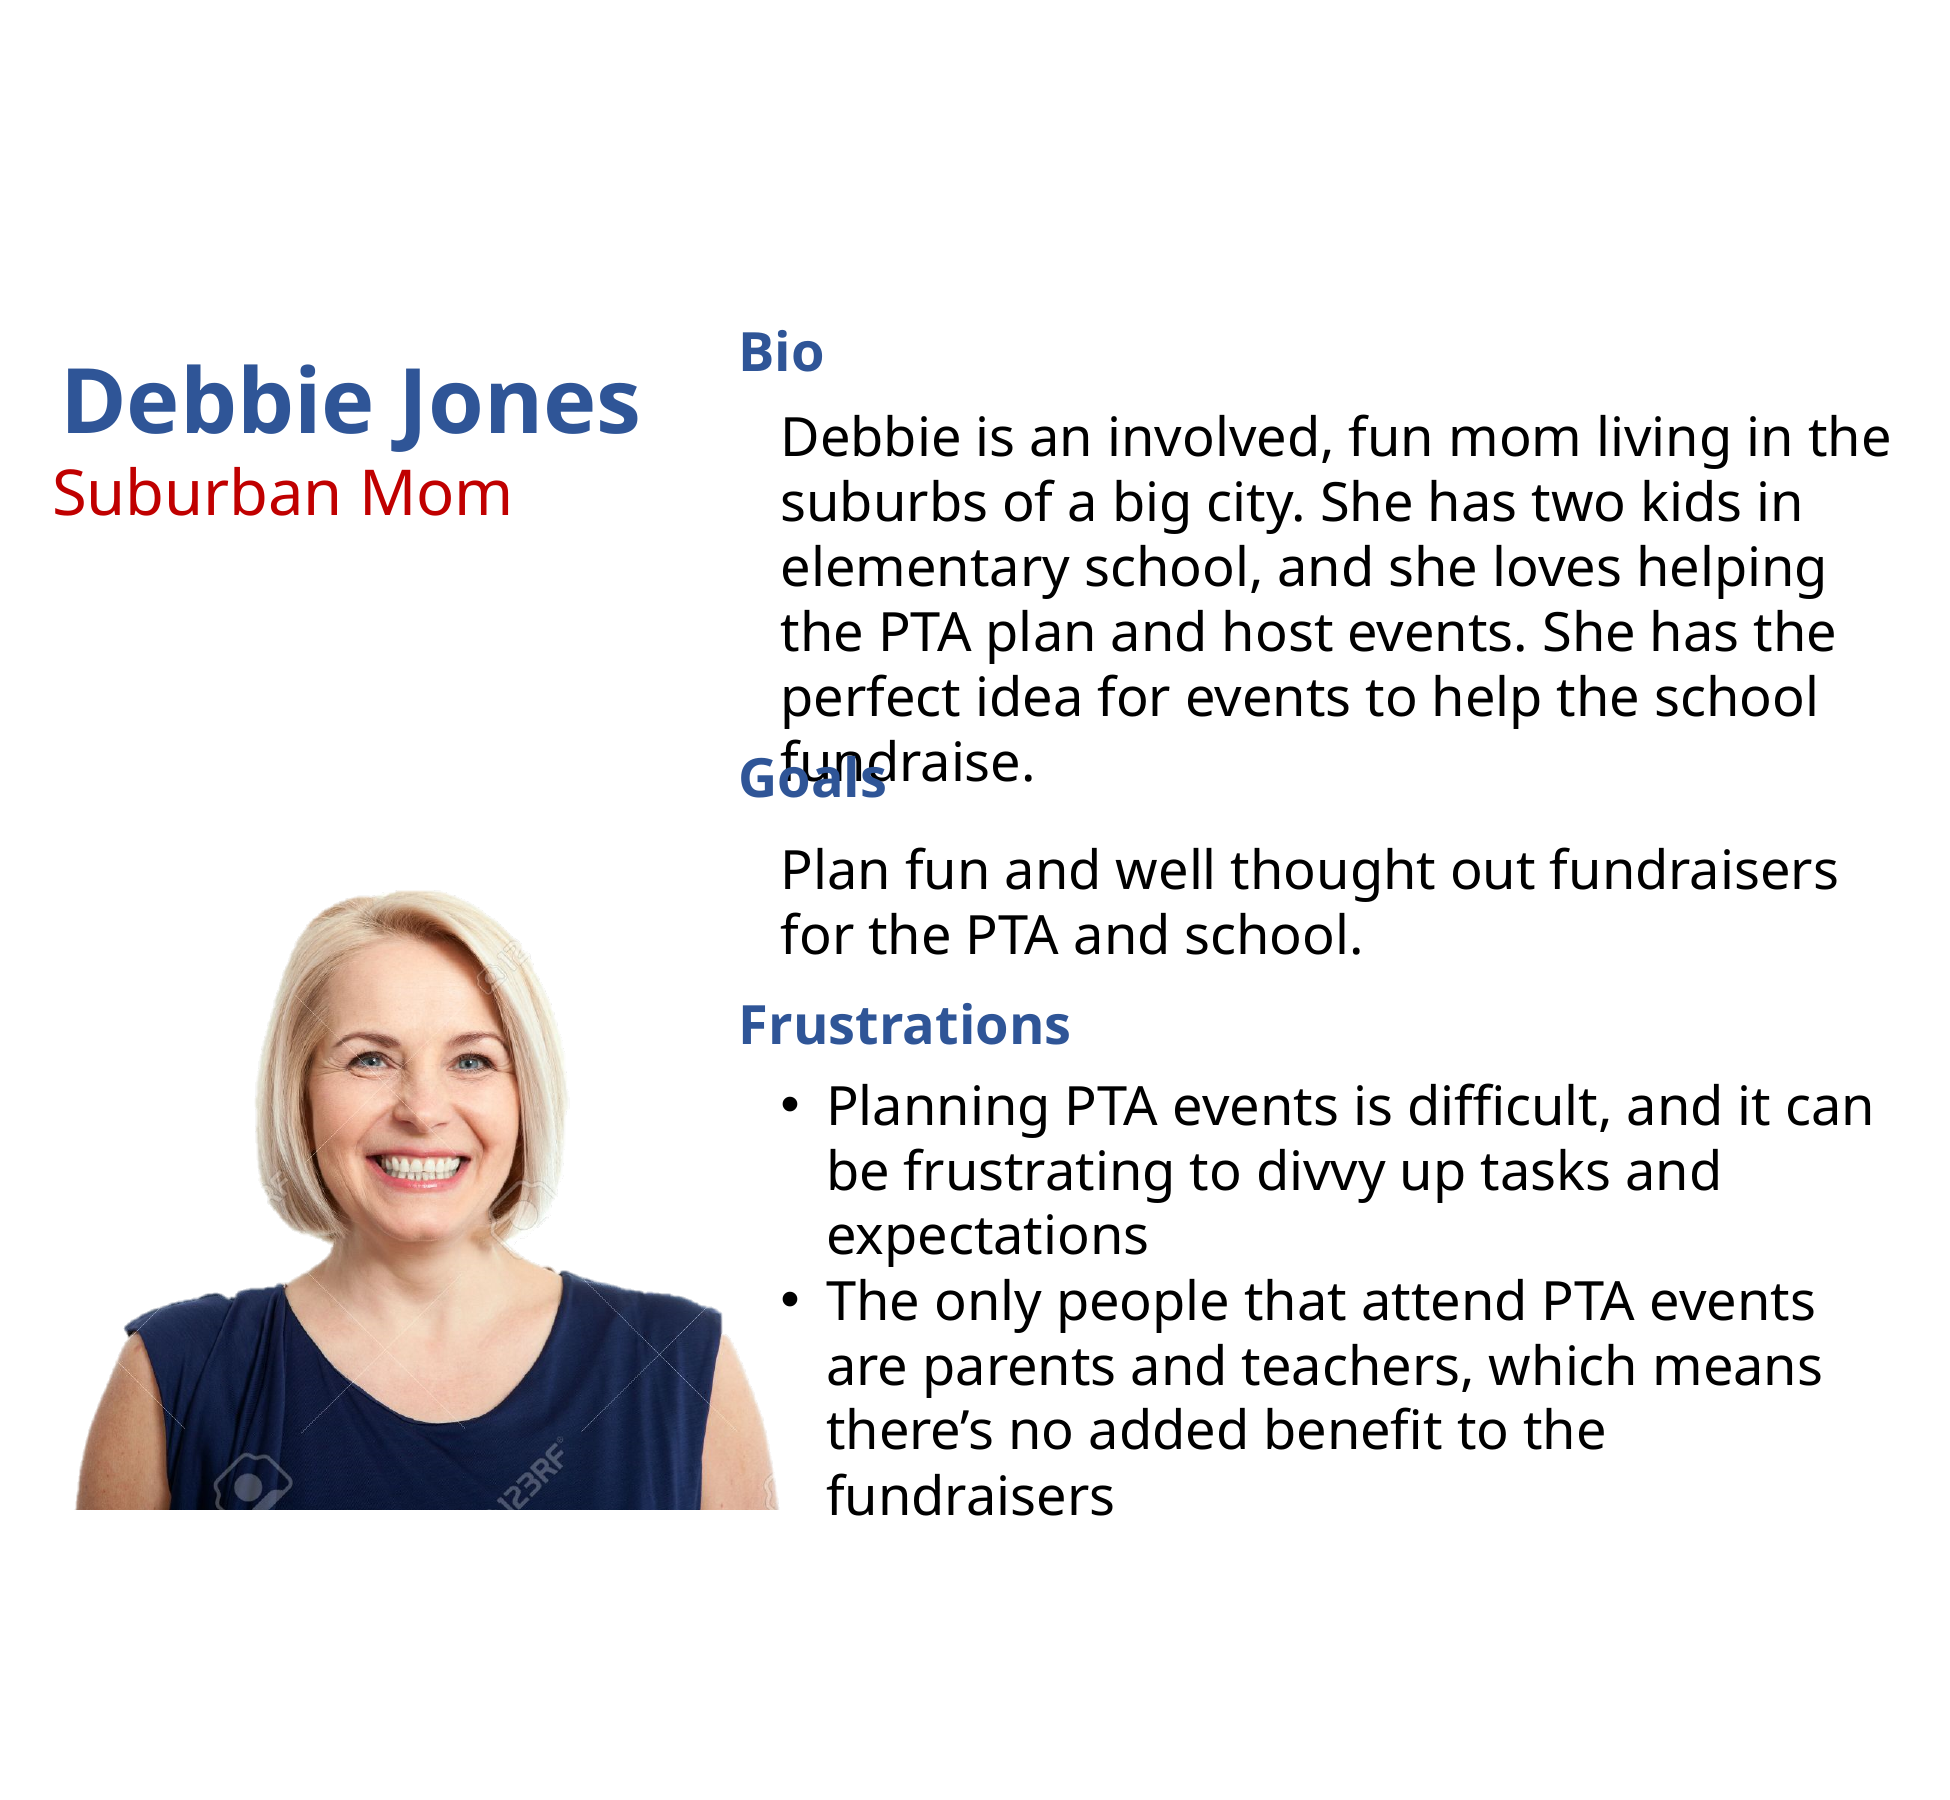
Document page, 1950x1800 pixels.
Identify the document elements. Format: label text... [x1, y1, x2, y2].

text_box Debbie is an involved, fun mom living in the suburbs of a big city. She has two kids in elementary school, and she loves helping the PTA plan and host events. She has the perfect idea for events to help the school fundraise. [765, 394, 1913, 800]
text_box Debbie Jones [45, 336, 842, 445]
text_box Goals [723, 736, 959, 816]
text_box Frustrations [871, 983, 1151, 1063]
text_box Bio [723, 309, 864, 390]
picture [0, 867, 871, 1510]
text_box Suburban Mom [37, 445, 947, 536]
text_box Planning PTA events is difficult, and it can be frustrating to divvy up tasks and expectations The only people that attend PTA events are parents and teachers, which means there’s no added benefit to the fundraisers [765, 1063, 1913, 1599]
text_box Plan fun and well thought out fundraisers for the PTA and school. [765, 827, 1913, 973]
